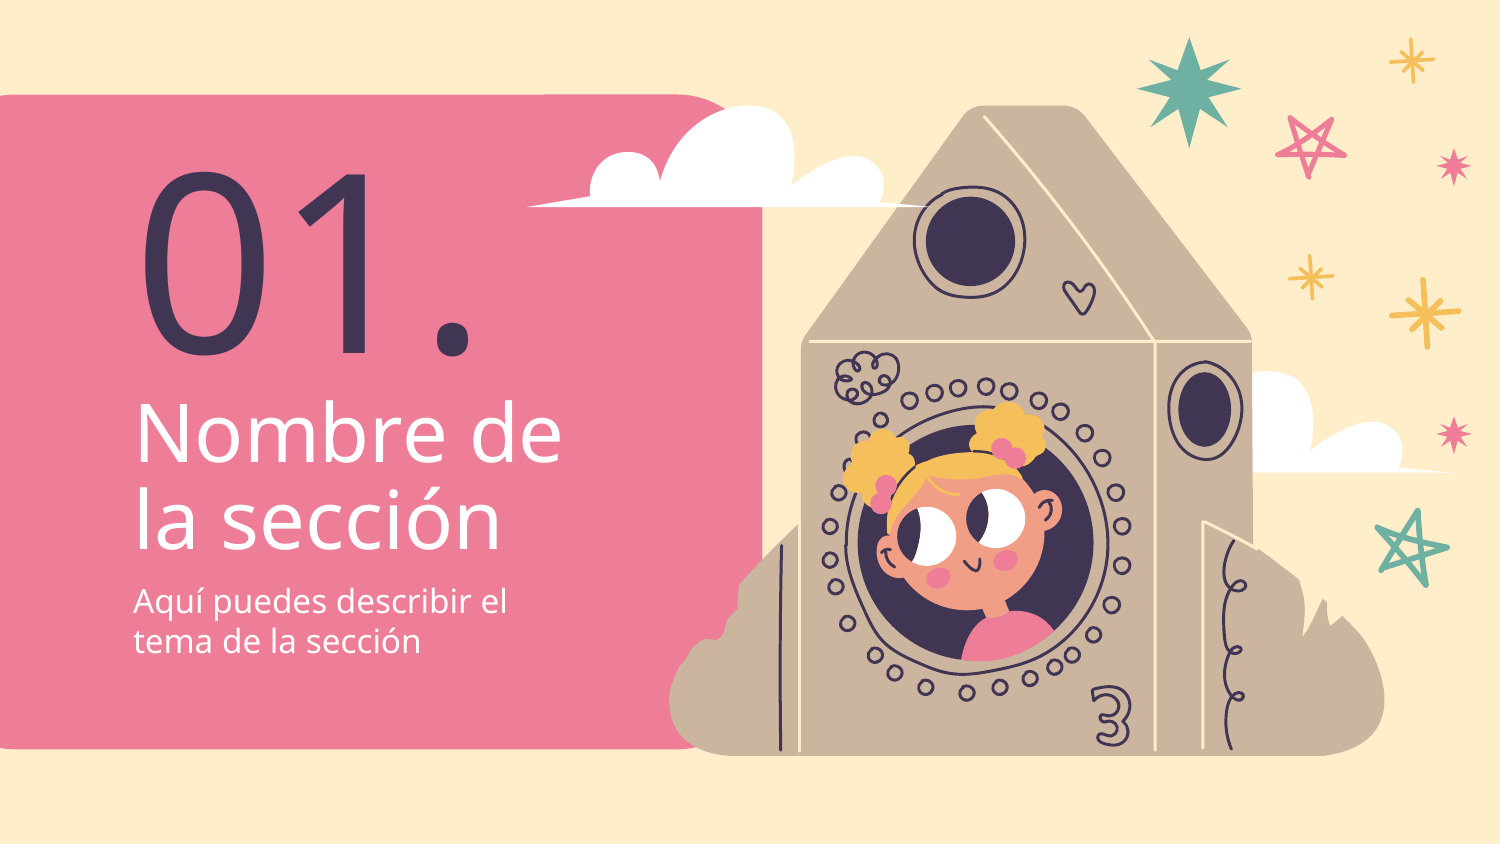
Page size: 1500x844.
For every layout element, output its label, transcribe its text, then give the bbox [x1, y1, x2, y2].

title Nombre de la sección [118, 359, 521, 565]
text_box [526, 105, 1418, 757]
text_box [168, 172, 239, 186]
text_box [334, 175, 364, 186]
title 01. [118, 186, 521, 359]
subtitle Aquí puedes describir el tema de la sección [118, 565, 521, 667]
